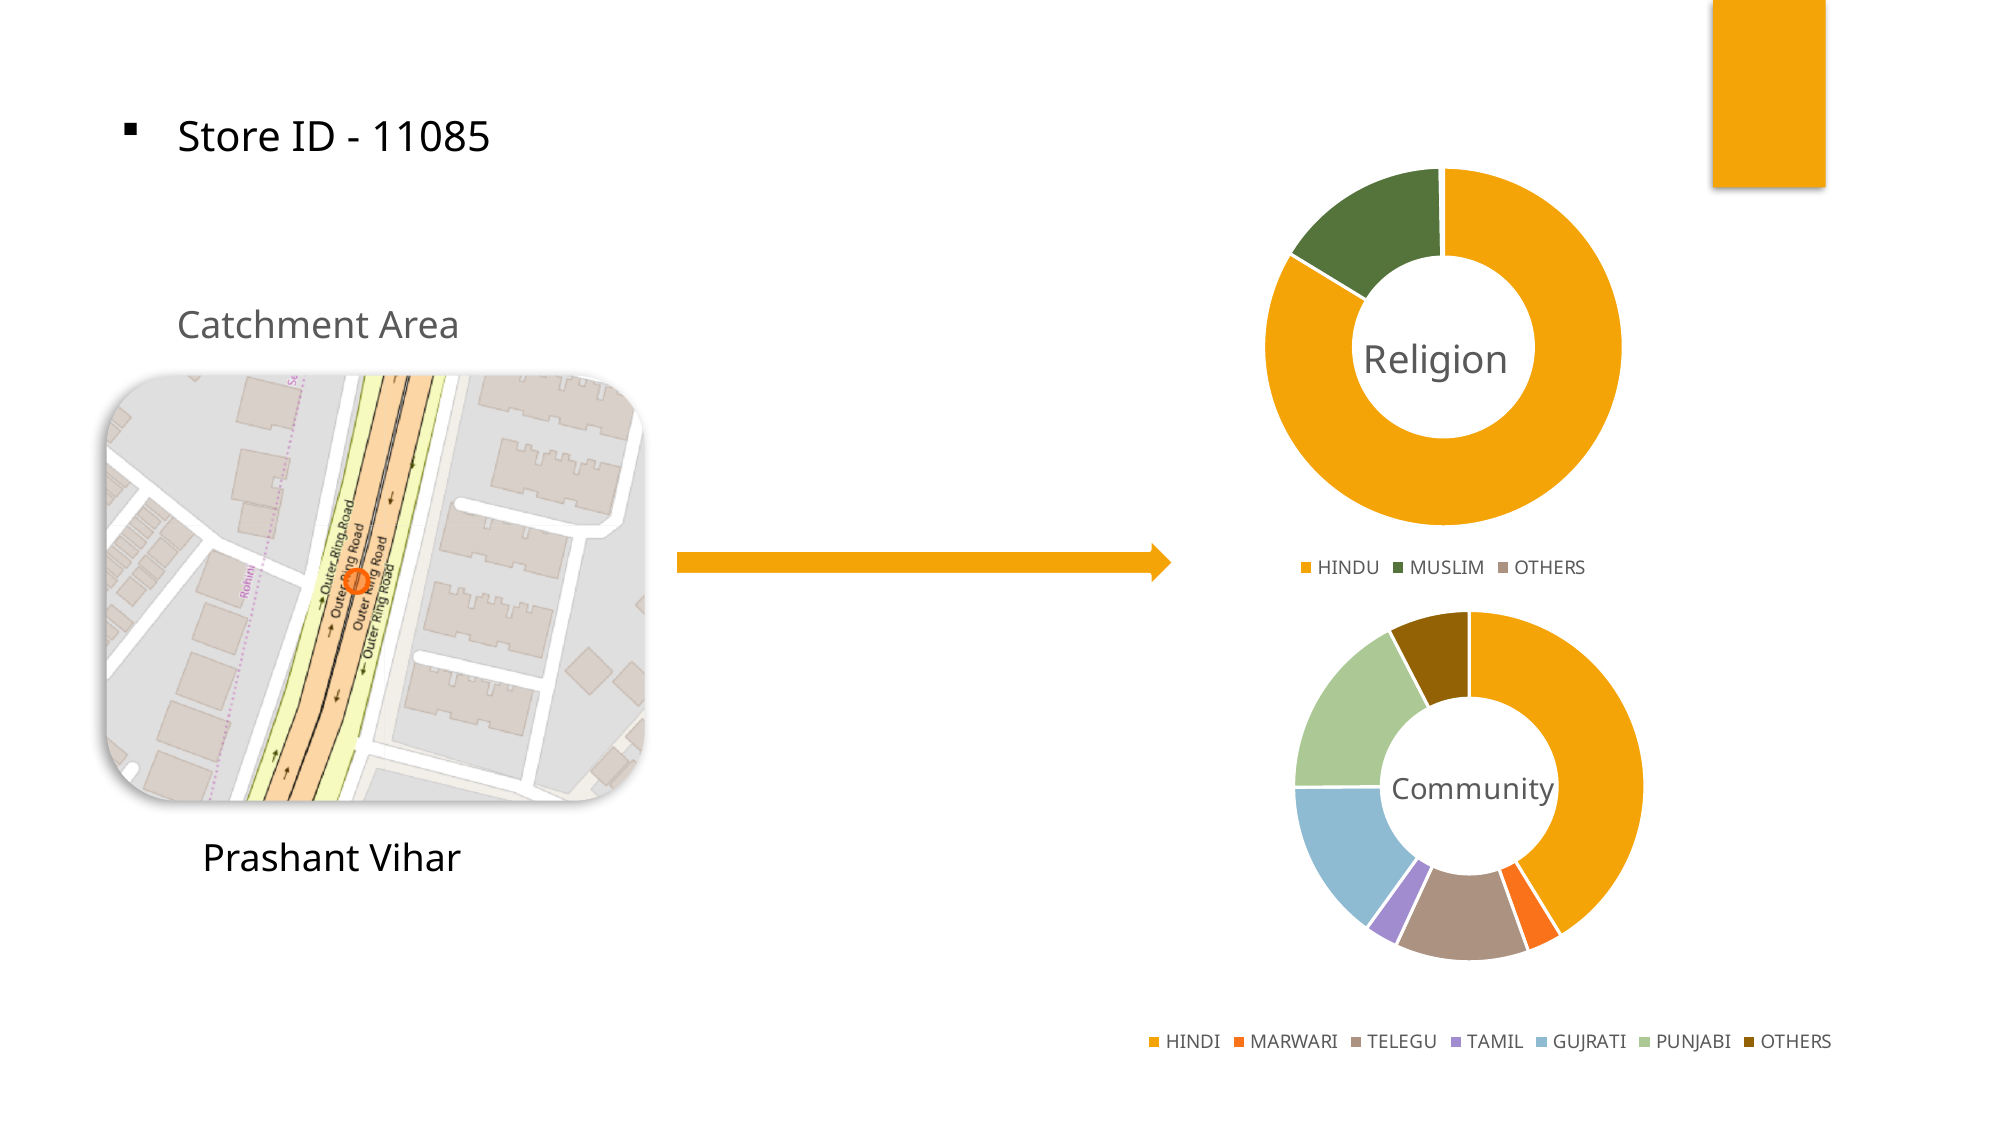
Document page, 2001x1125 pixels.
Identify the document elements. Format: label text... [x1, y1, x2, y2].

text_box Catchment Area [162, 293, 889, 354]
text_box Prashant Vihar [187, 826, 491, 887]
picture [106, 375, 645, 801]
chart [993, 61, 1910, 1062]
text_box Store ID - 11085 [106, 102, 650, 218]
text_box [672, 547, 987, 578]
